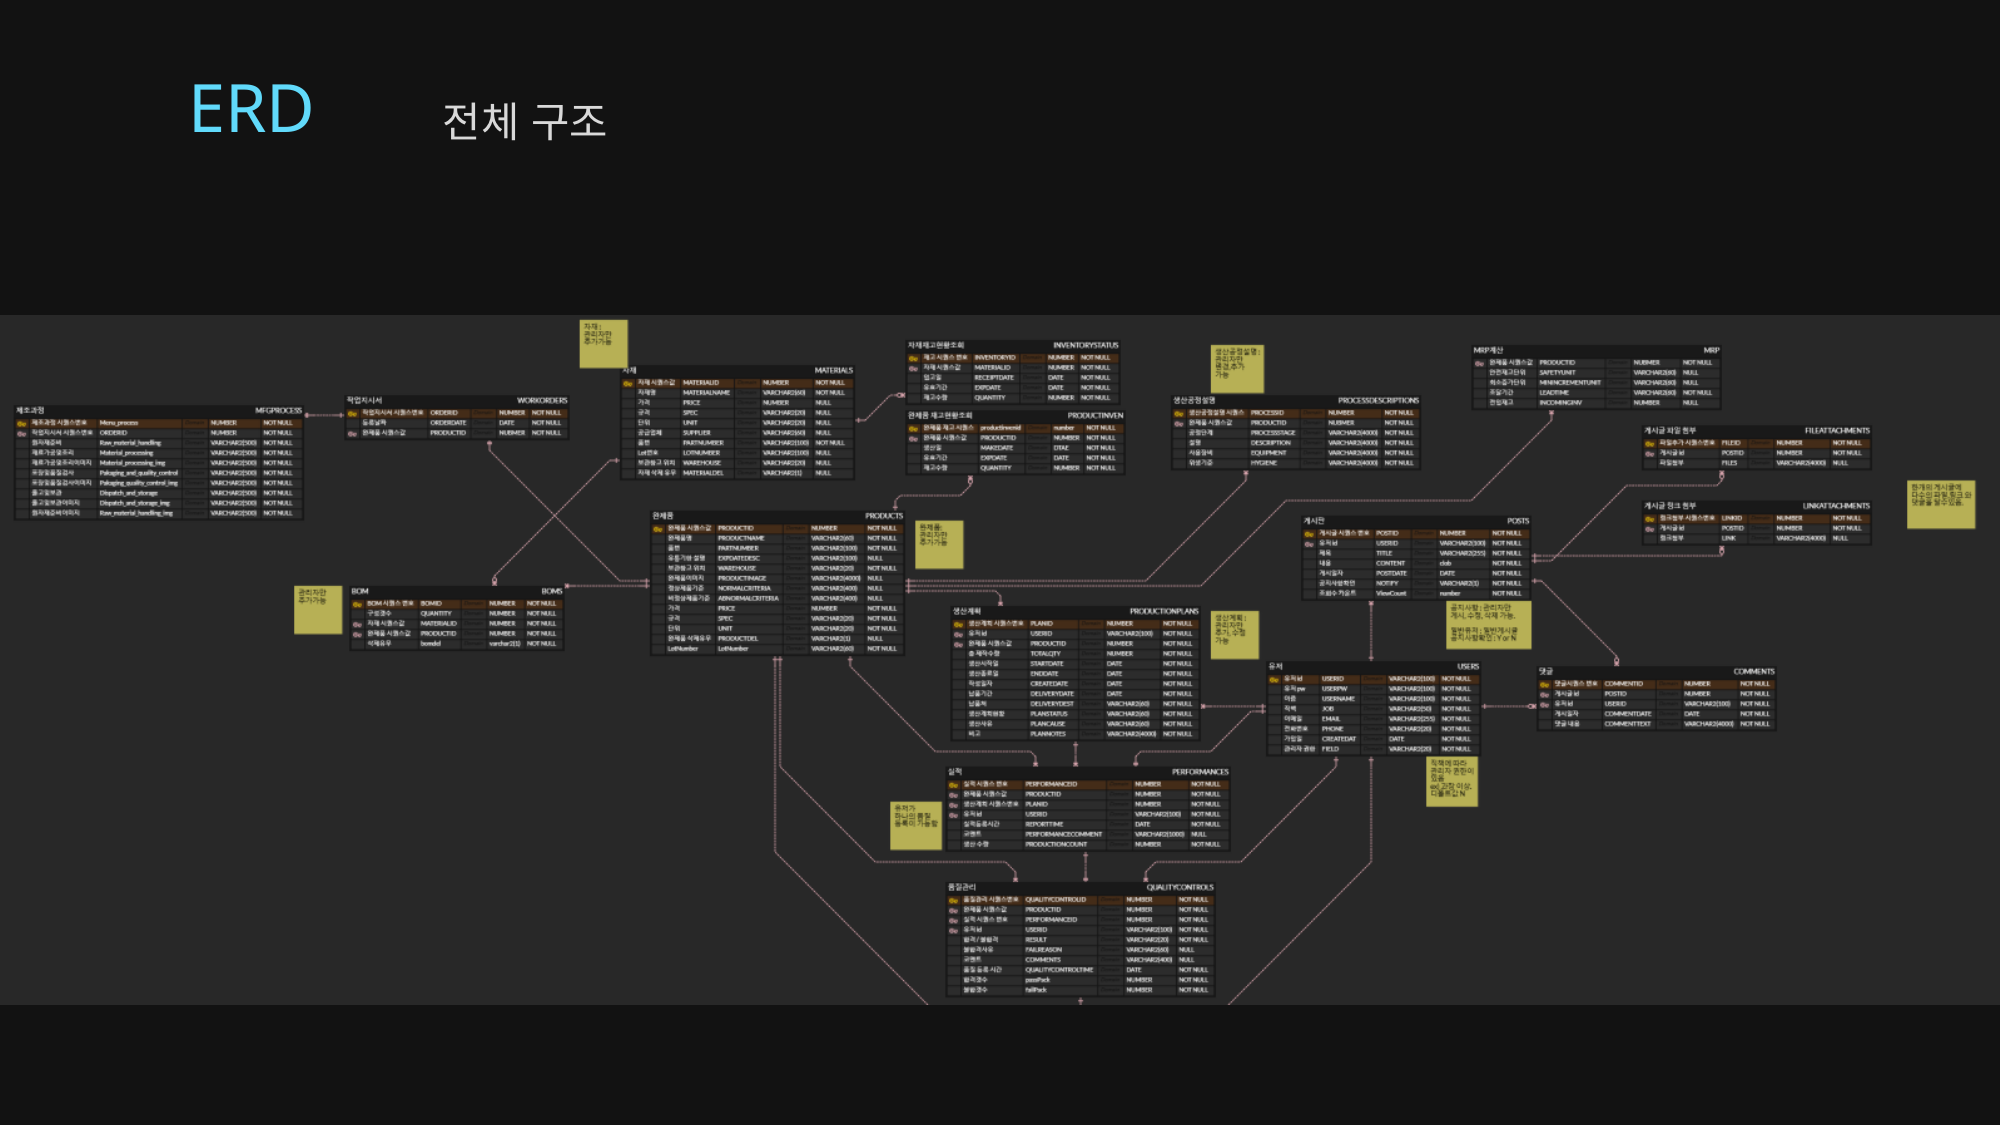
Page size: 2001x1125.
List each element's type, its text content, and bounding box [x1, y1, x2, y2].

picture [0, 315, 2000, 1005]
text_box ERD [173, 67, 1000, 159]
text_box 전체 구조 [427, 93, 1255, 159]
